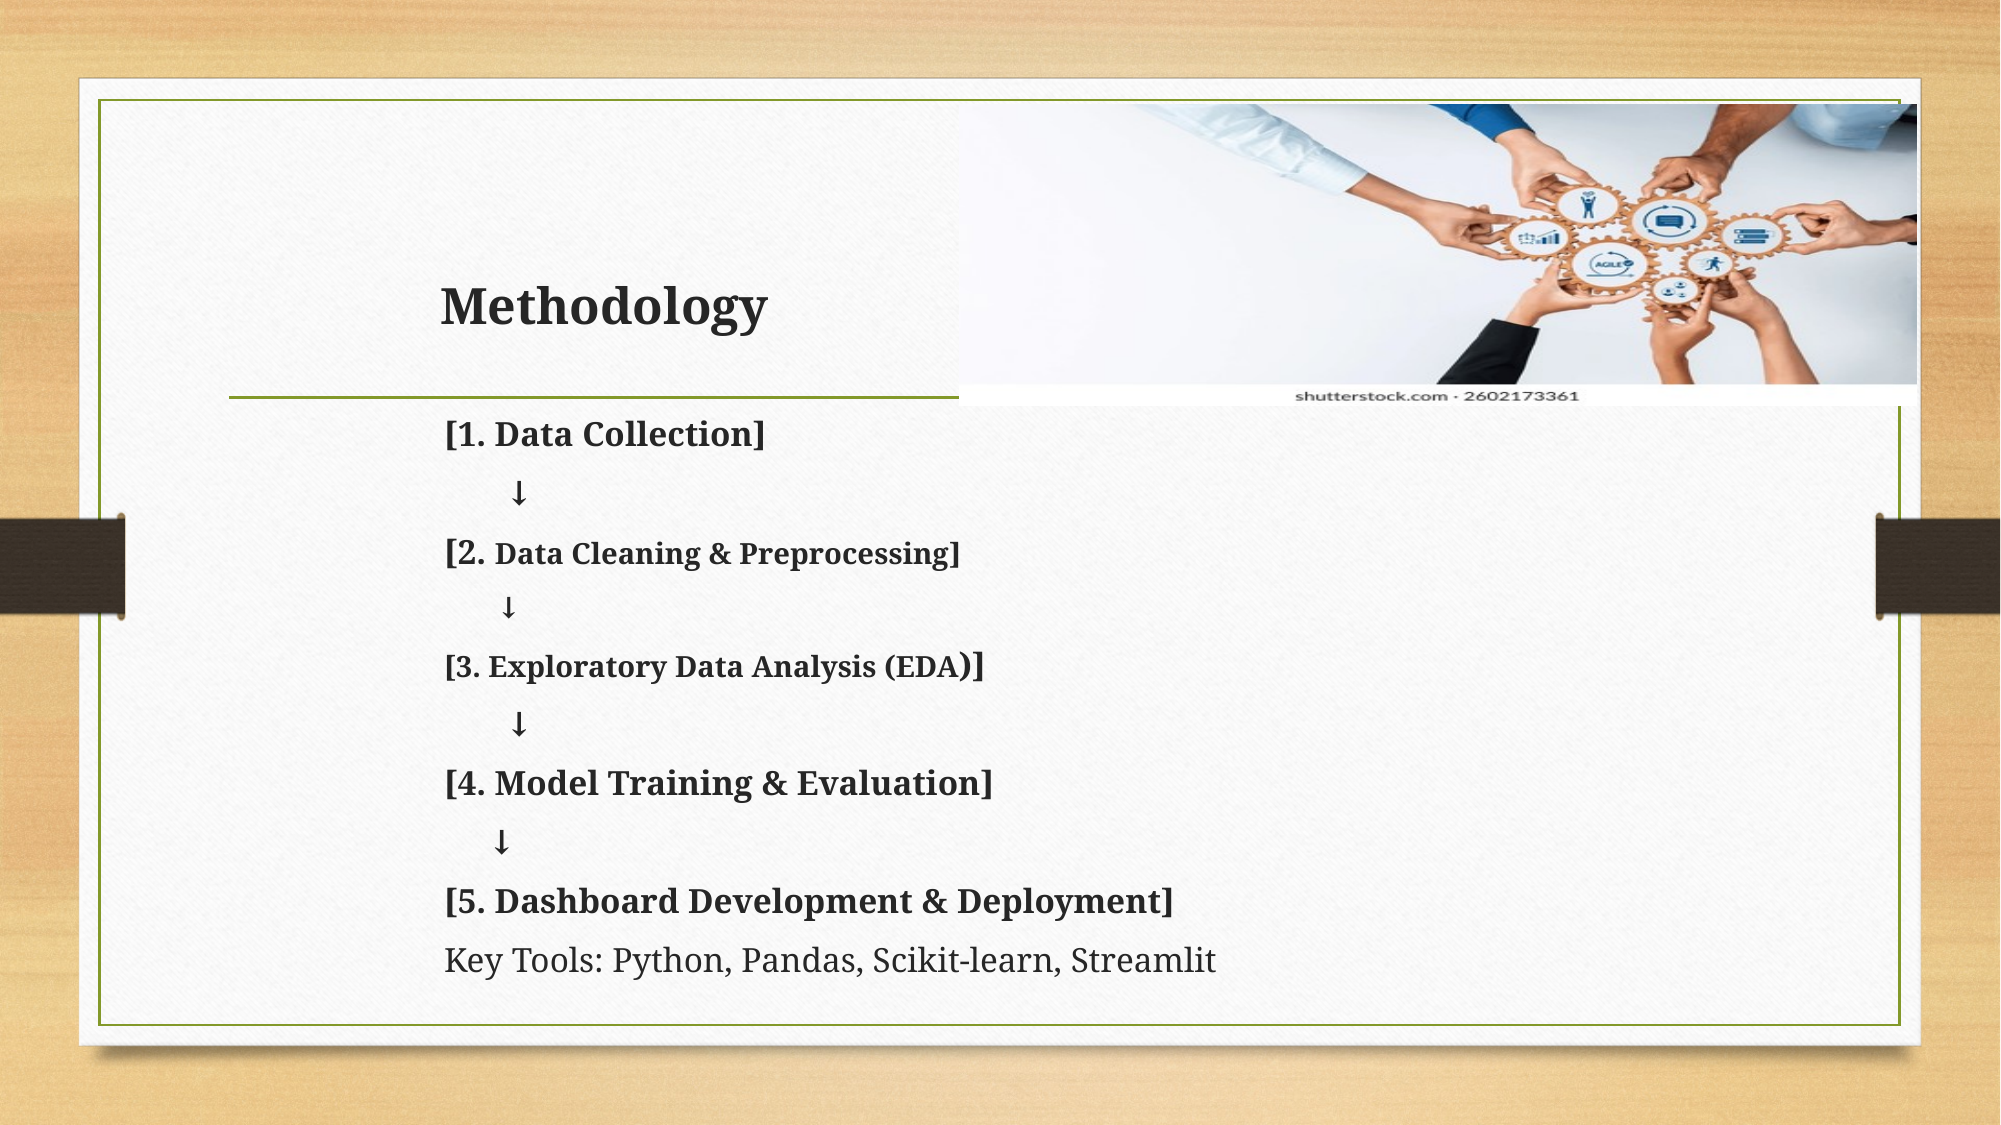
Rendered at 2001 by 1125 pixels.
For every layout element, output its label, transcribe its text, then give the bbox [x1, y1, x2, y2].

picture [0, 0, 2001, 1125]
list [1. Data Collection] ↓ [2. Data Cleaning & Preprocessing] ↓ [3. Exploratory Data Analysis (EDA)] ↓ [4. Model Training & Evaluation] ↓ [5. Dashboard Development & Deployment] Key Tools: Python, Pandas, Scikit-learn, Streamlit [429, 405, 1498, 1011]
title Methodology [212, 234, 958, 375]
